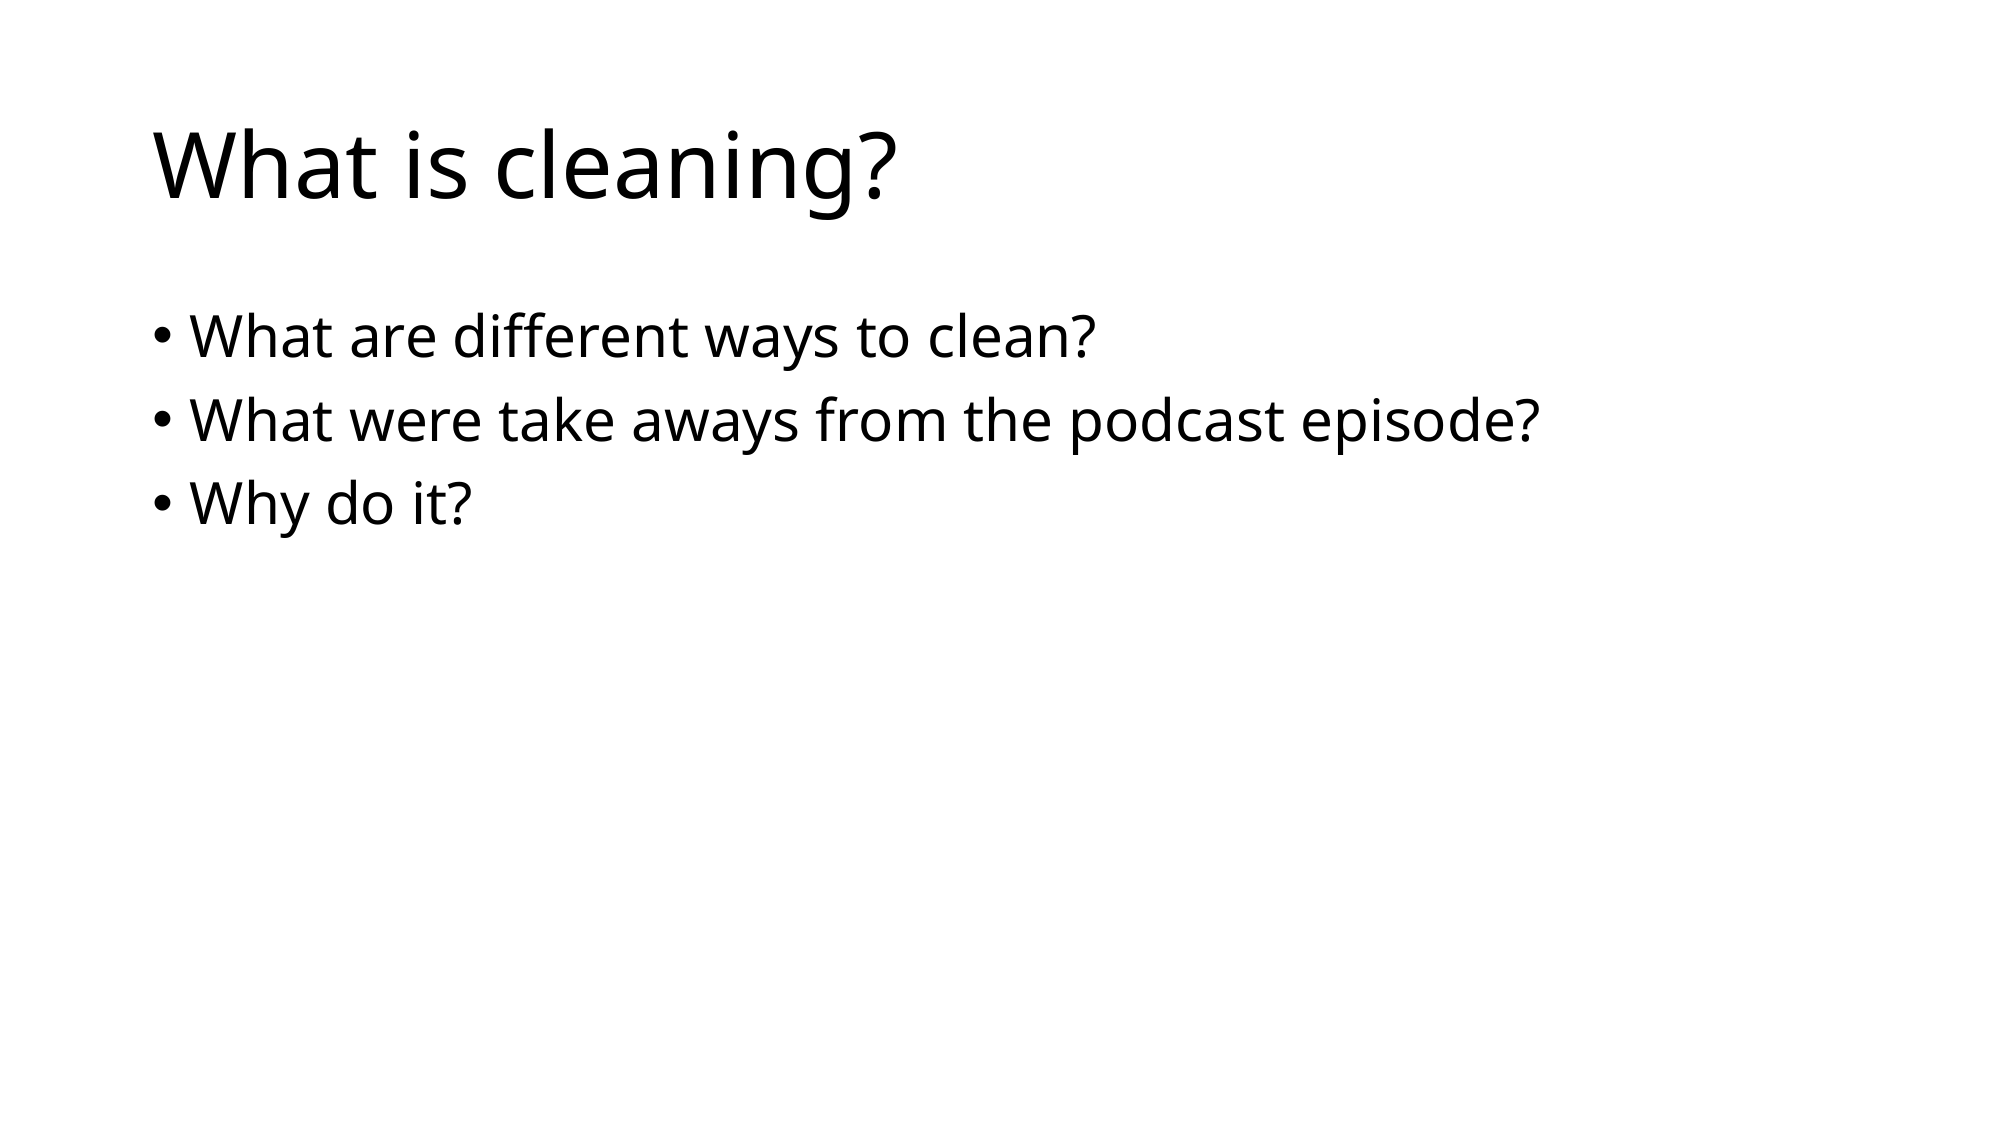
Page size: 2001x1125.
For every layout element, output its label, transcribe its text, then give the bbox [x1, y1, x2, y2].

title What is cleaning? [137, 59, 1863, 278]
list What are different ways to clean? What were take aways from the podcast episode? Why do it? [137, 299, 1863, 1014]
